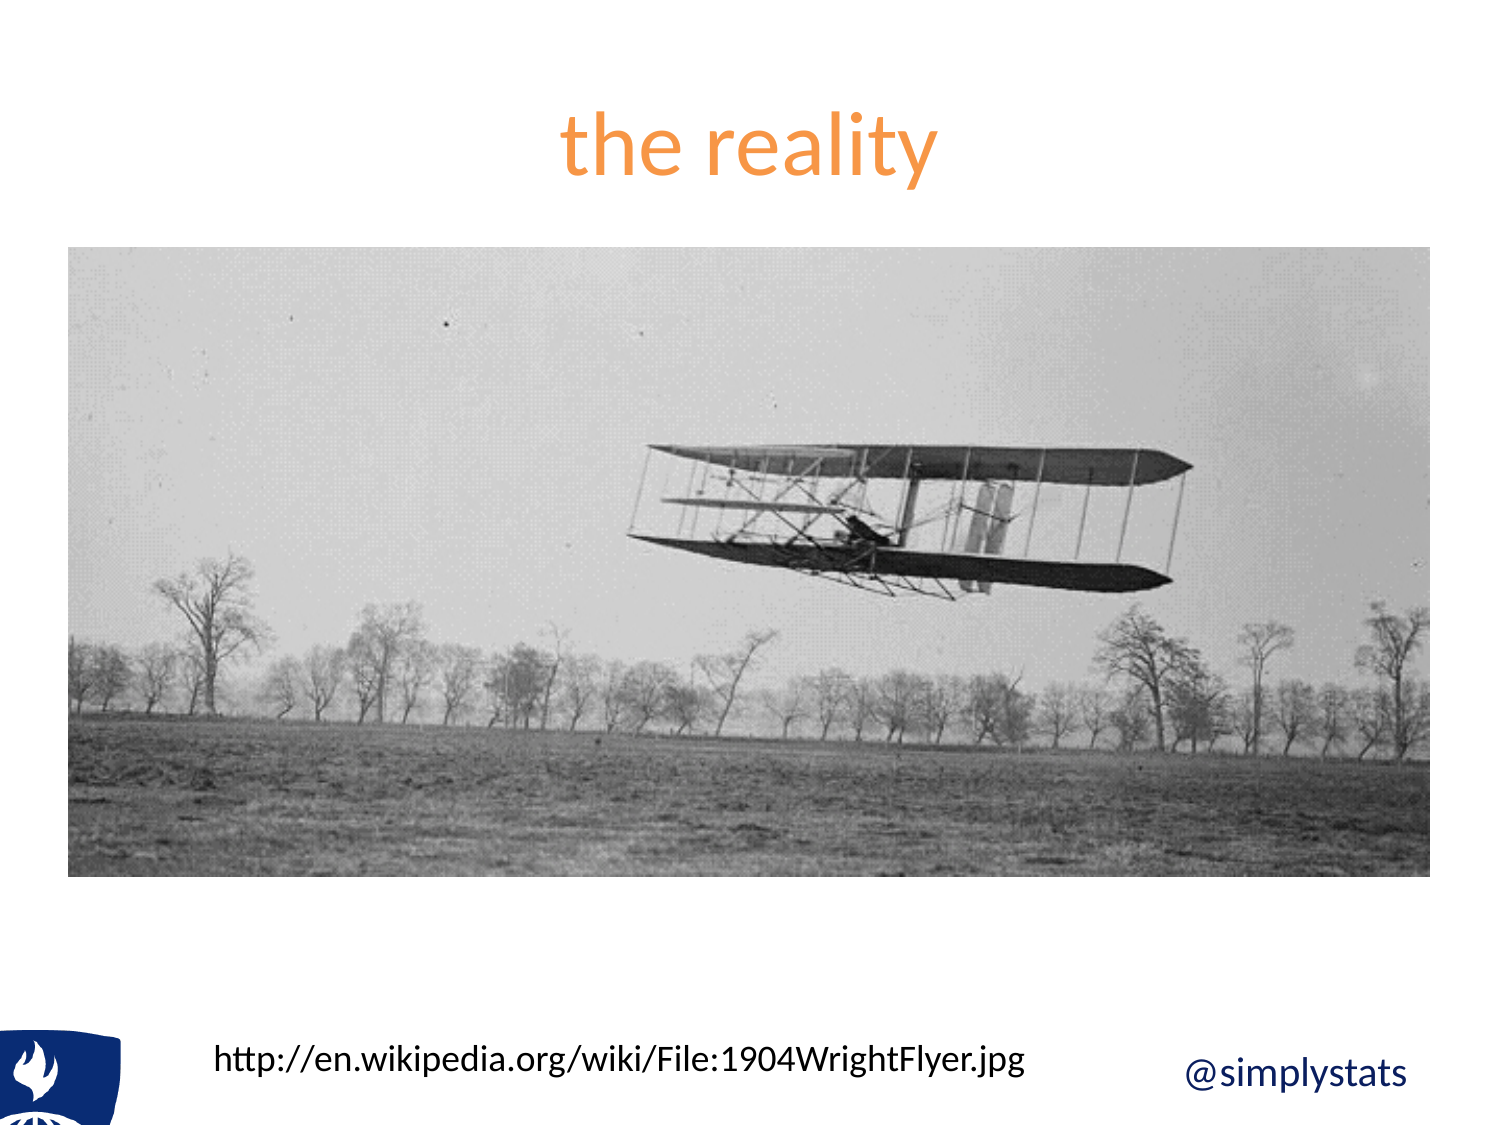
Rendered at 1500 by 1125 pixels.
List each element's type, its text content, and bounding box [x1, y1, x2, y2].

text_box http://en.wikipedia.org/wiki/File:1904WrightFlyer.jpg [198, 1026, 1368, 1087]
title the reality [75, 45, 1425, 233]
picture [0, 1025, 126, 1125]
picture [68, 247, 1430, 878]
